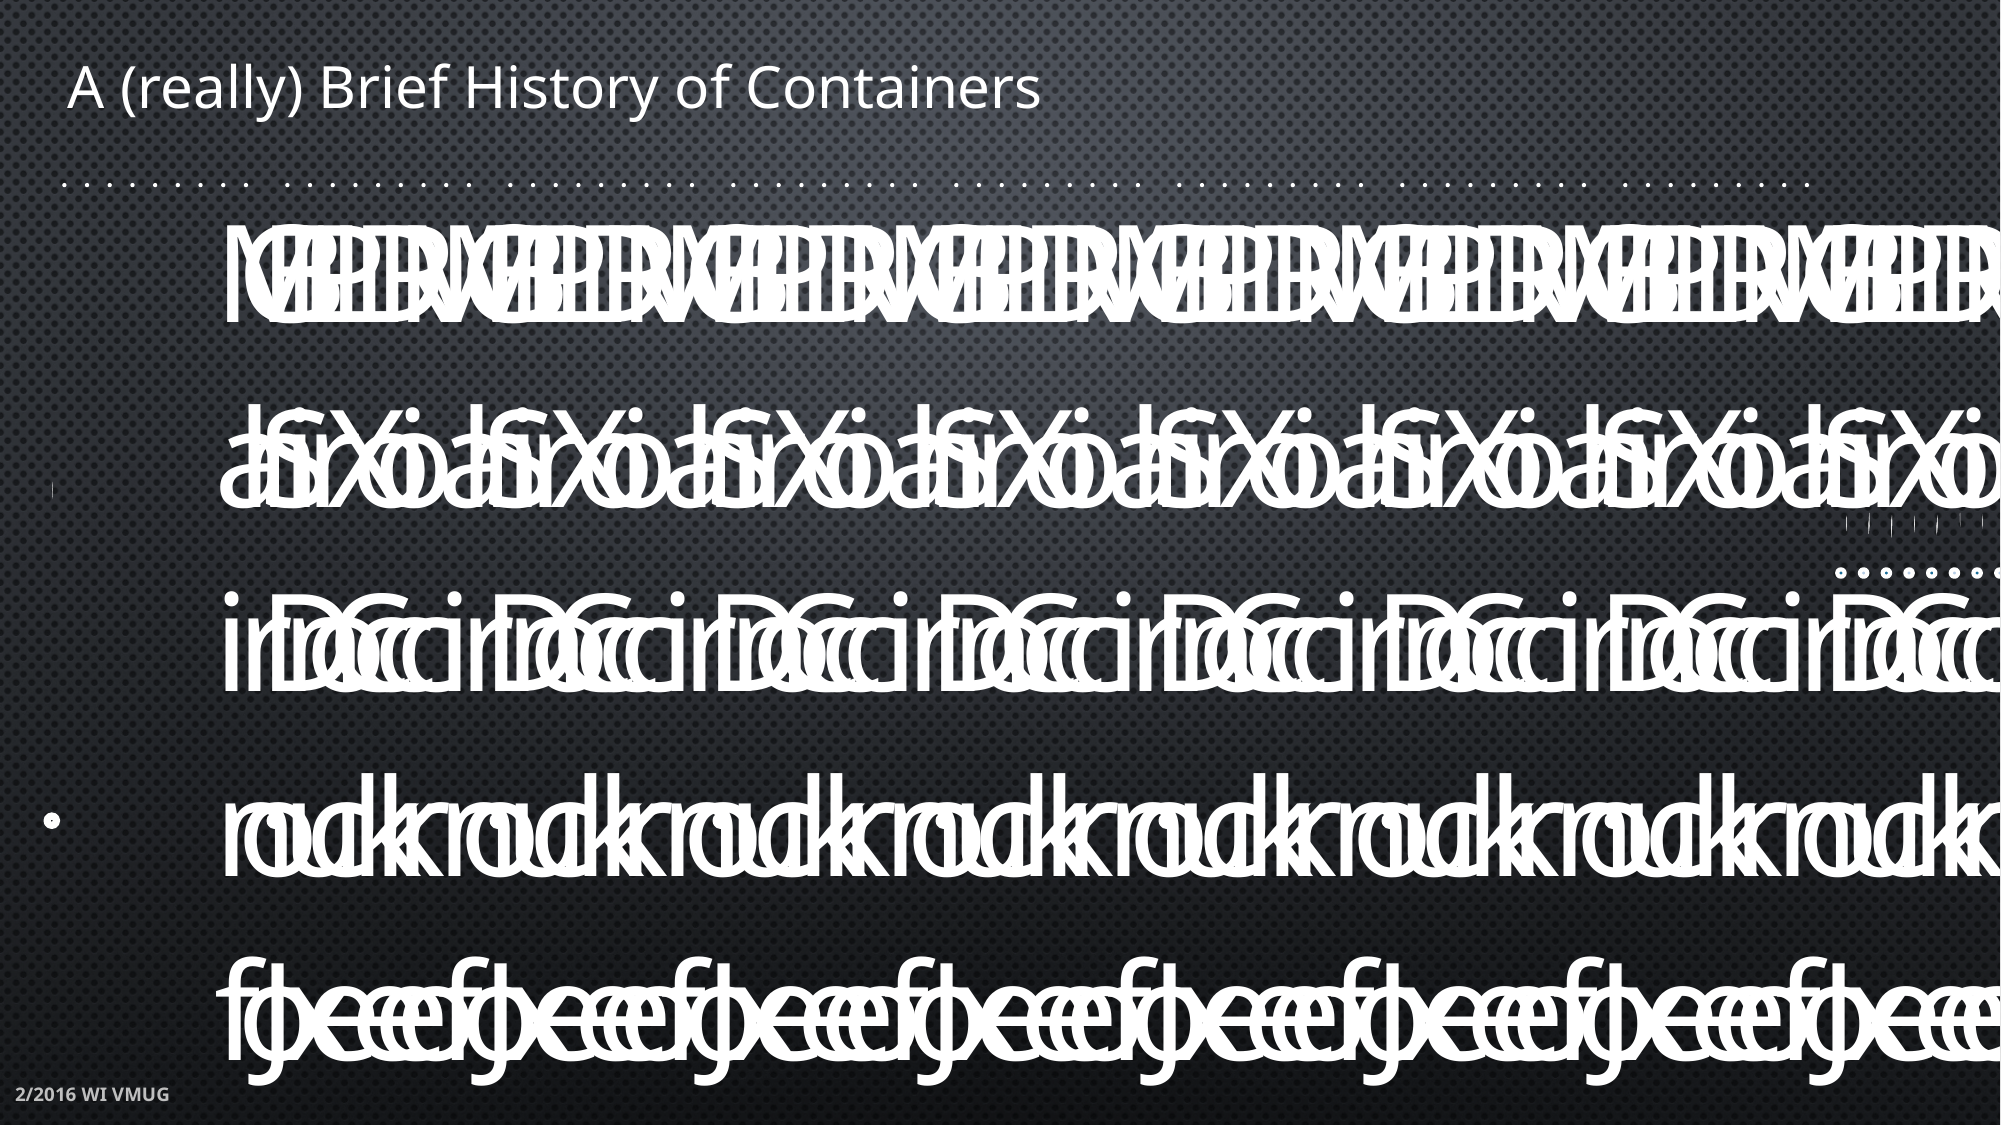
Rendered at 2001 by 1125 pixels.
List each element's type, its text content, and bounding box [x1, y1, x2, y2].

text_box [45, 127, 2000, 1018]
footer 2/2016 WI VMUG [0, 1065, 1238, 1125]
text_box A (really) Brief History of Containers [53, 42, 1059, 127]
